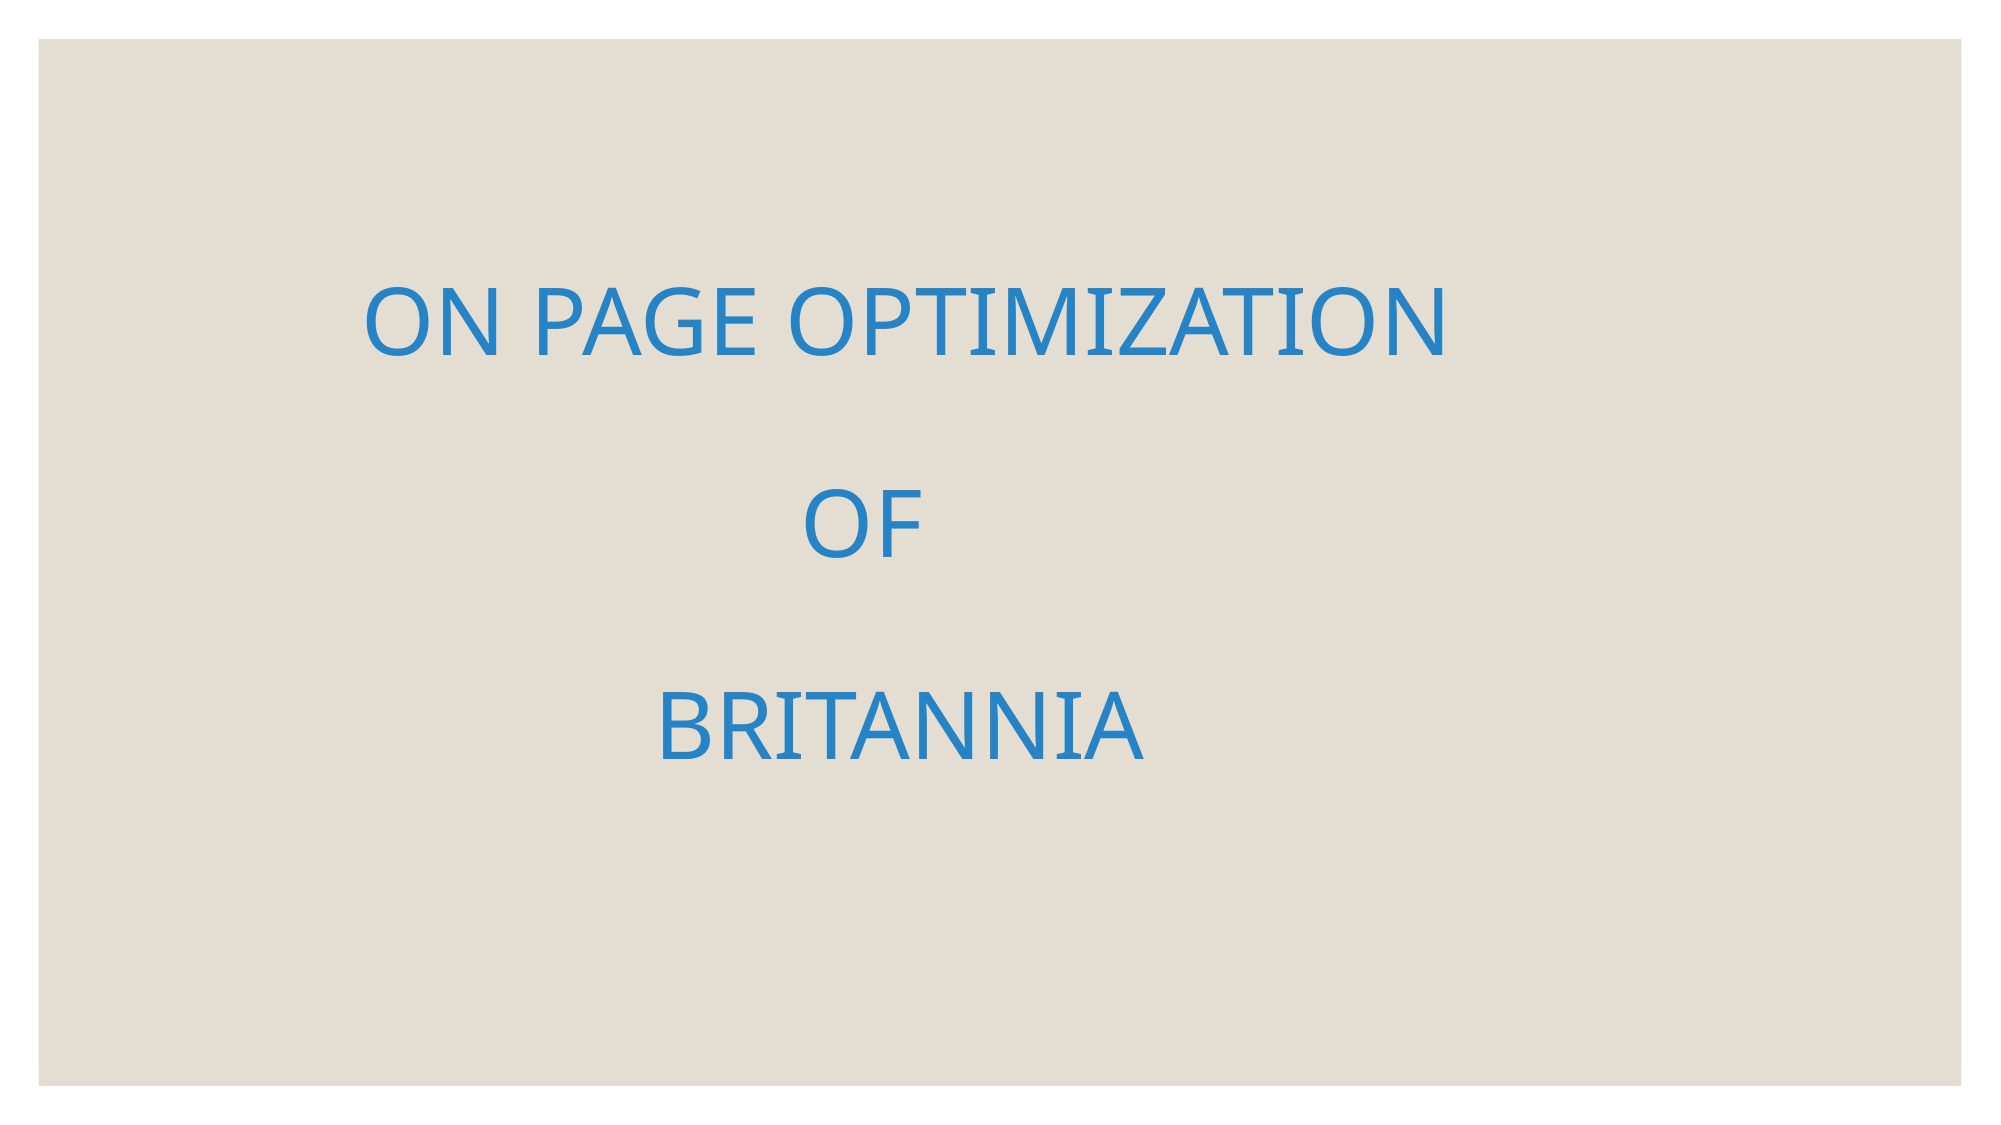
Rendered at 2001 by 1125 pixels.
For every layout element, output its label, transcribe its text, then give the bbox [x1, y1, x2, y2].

title ON PAGE OPTIMIZATION OF BRITANNIA [174, 266, 1737, 788]
